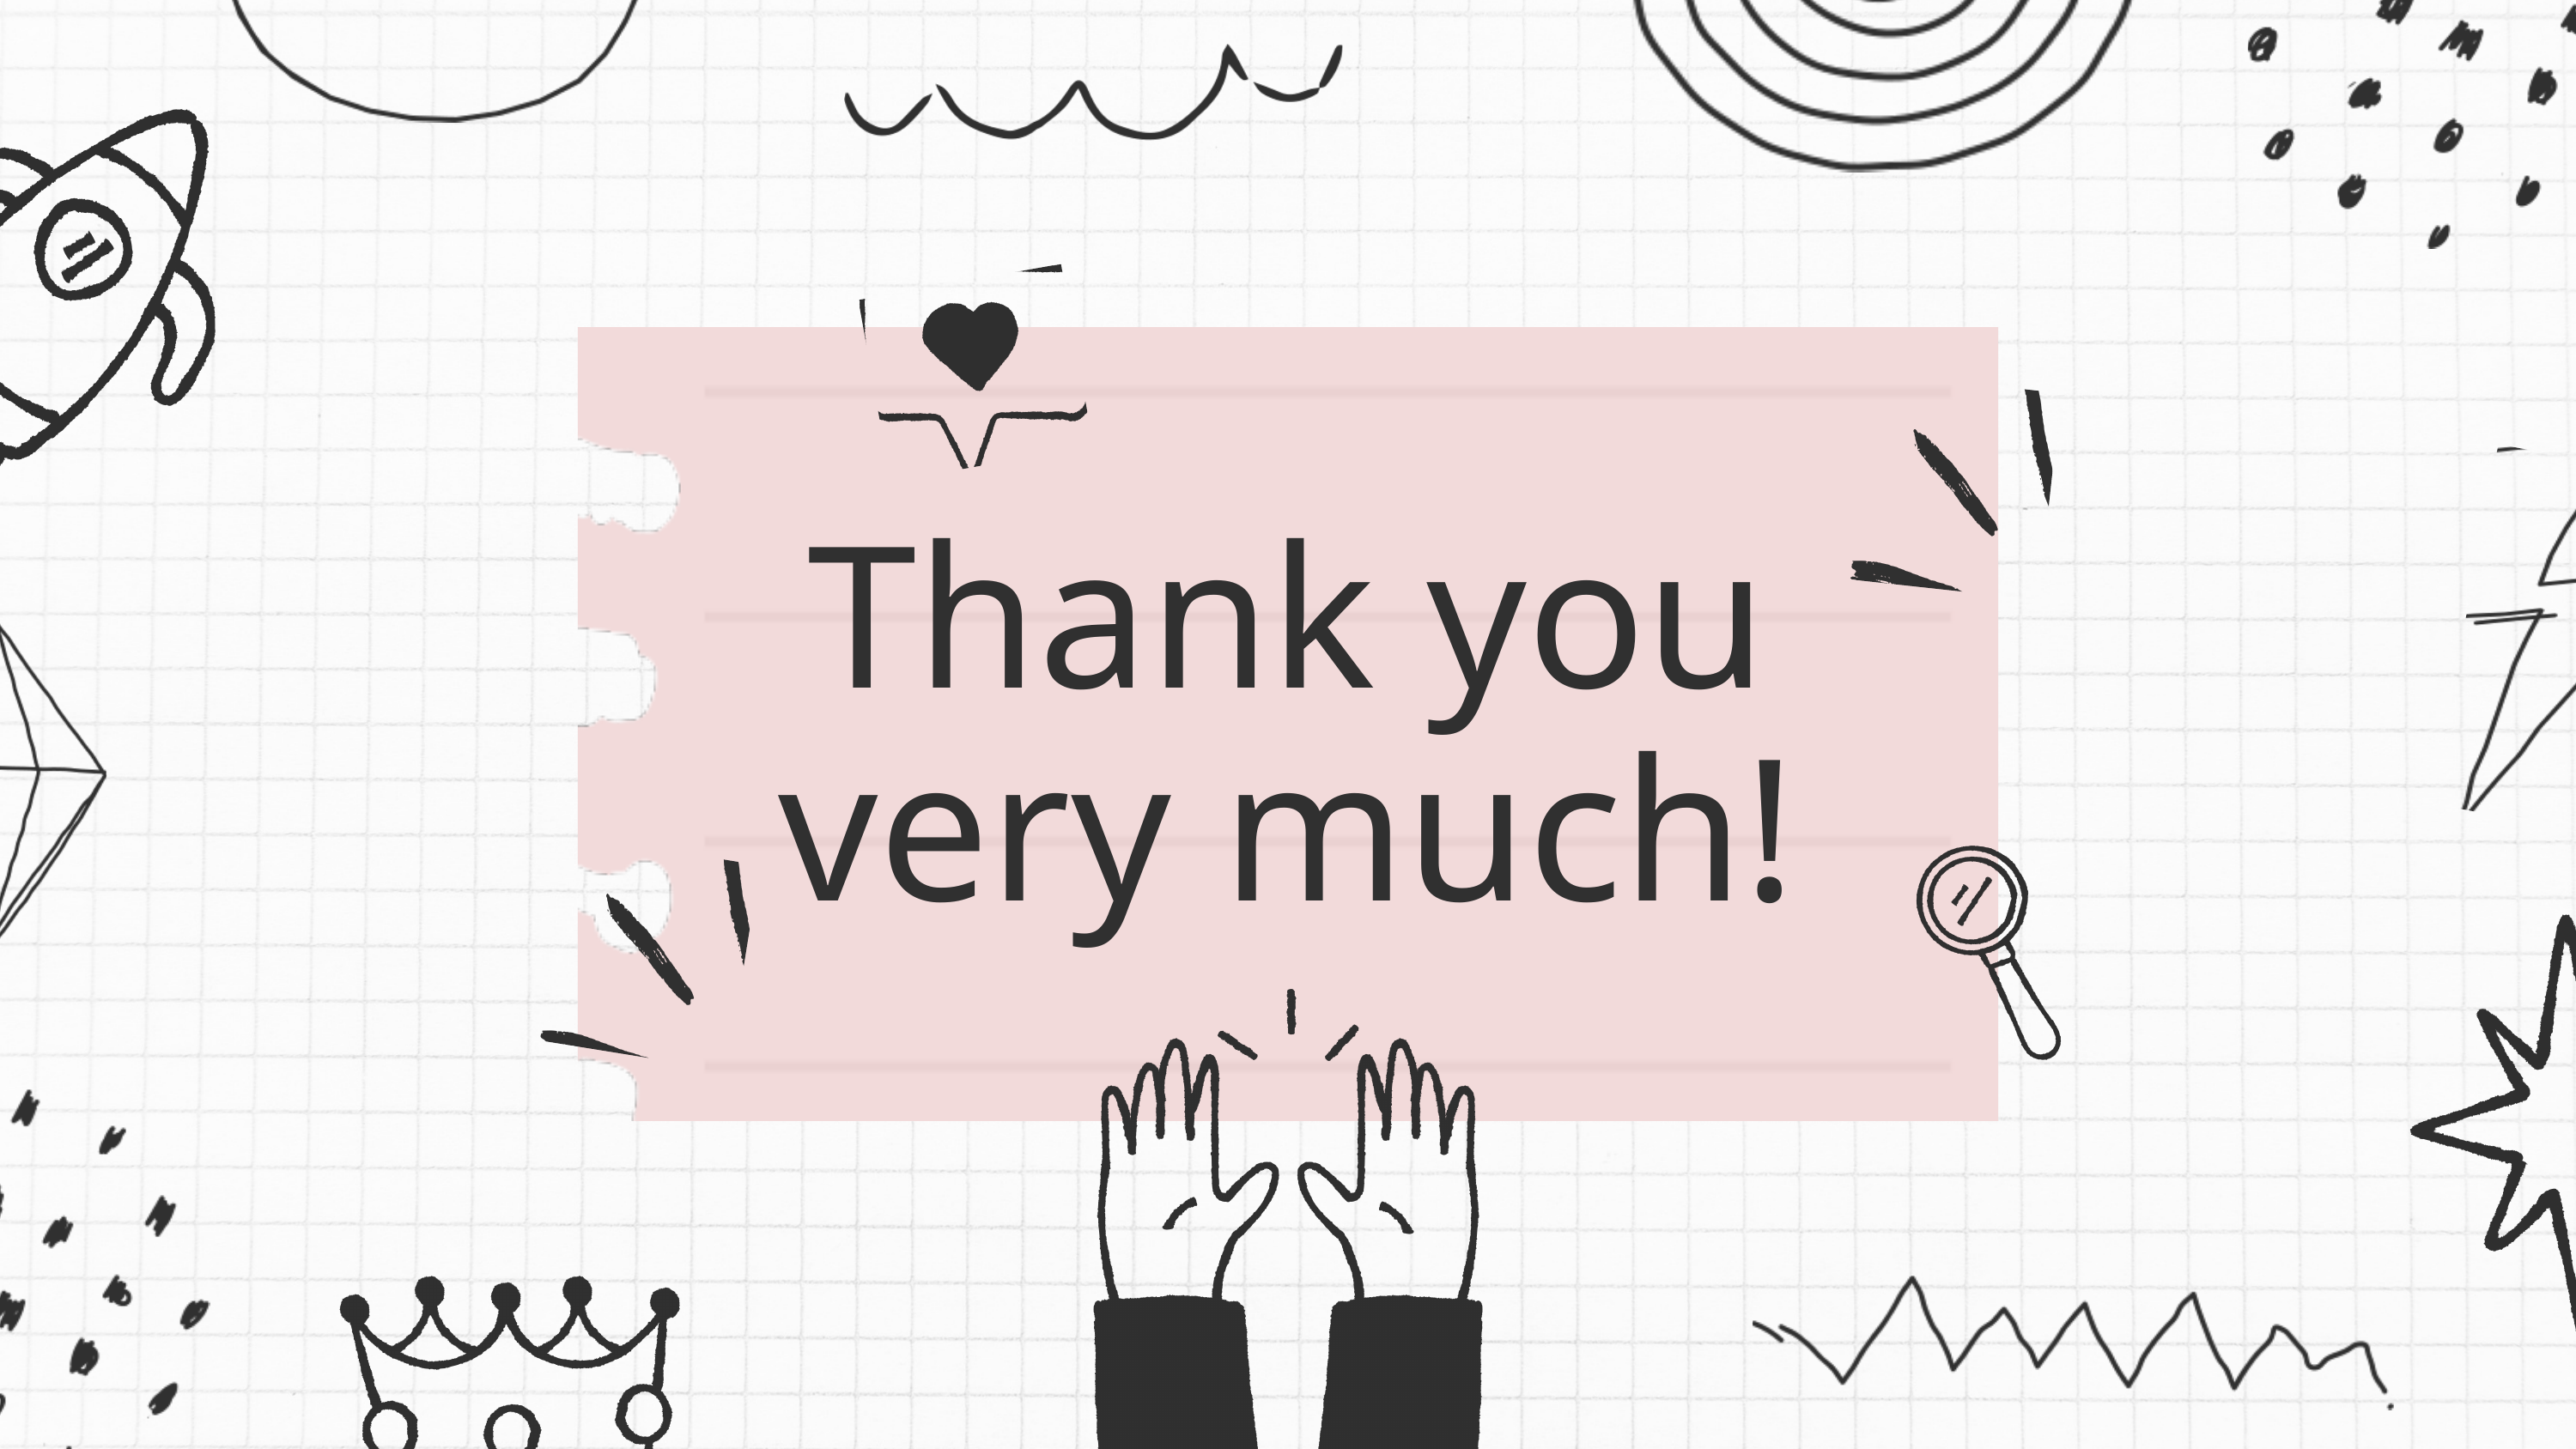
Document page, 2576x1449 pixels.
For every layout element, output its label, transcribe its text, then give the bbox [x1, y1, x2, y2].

text_box [0, 1088, 210, 1449]
text_box [1093, 989, 1483, 1449]
text_box [1627, 0, 2144, 173]
text_box [0, 0, 2576, 1449]
text_box [858, 264, 1094, 482]
text_box [2409, 914, 2576, 1343]
text_box [339, 1276, 680, 1449]
text_box [577, 327, 1999, 1121]
text_box [539, 835, 761, 1071]
text_box [0, 109, 216, 518]
text_box [1916, 846, 2062, 1060]
text_box [844, 44, 1343, 145]
text_box Thank you very much! [762, 515, 1814, 941]
text_box [2431, 444, 2576, 831]
text_box [226, 0, 650, 124]
text_box [2247, 0, 2576, 249]
text_box [1752, 1276, 2394, 1410]
text_box [1850, 373, 2062, 600]
text_box [0, 551, 107, 954]
